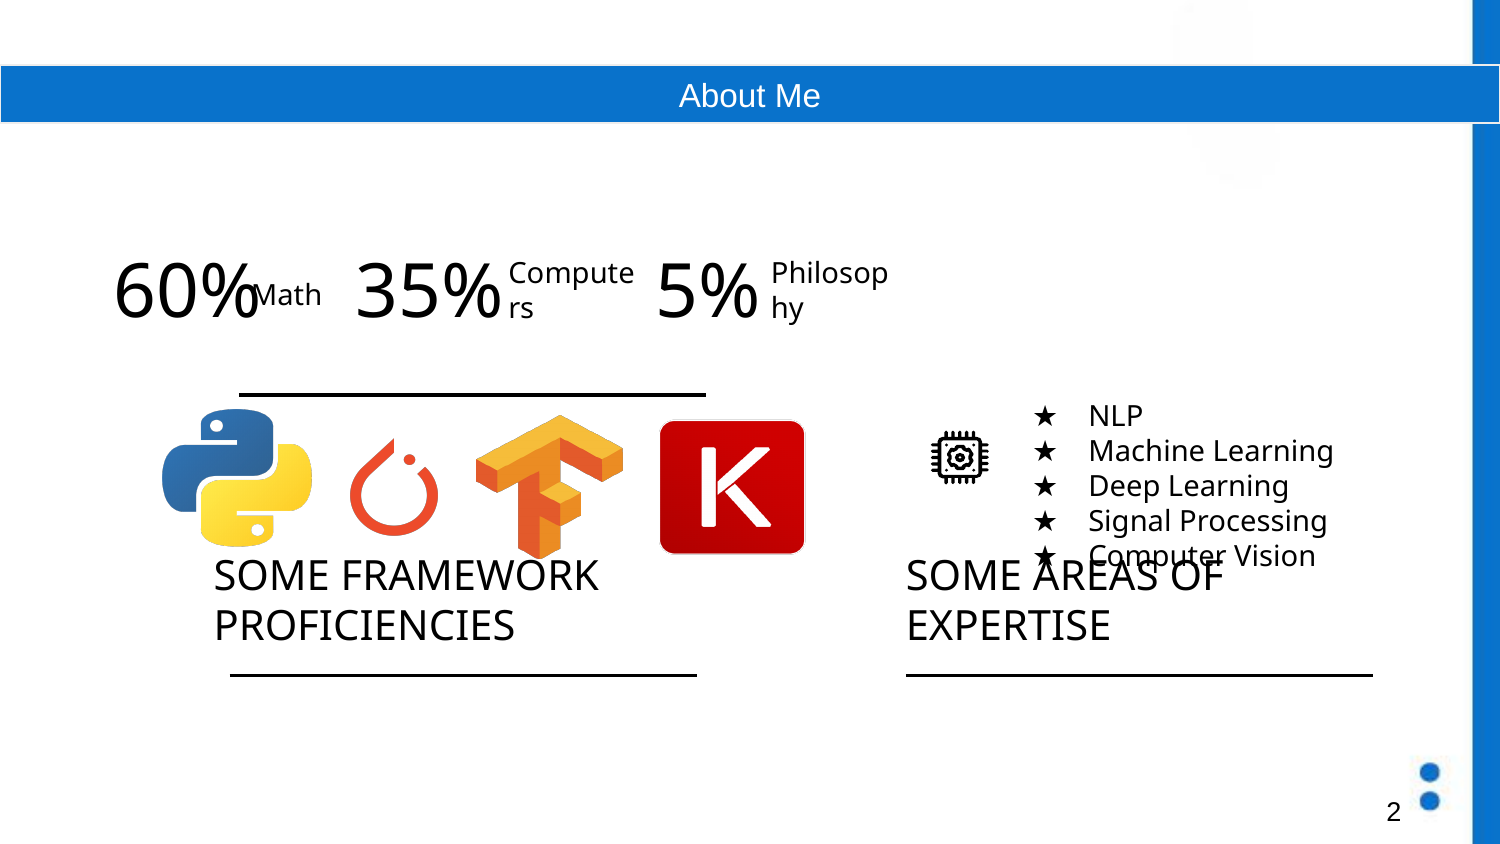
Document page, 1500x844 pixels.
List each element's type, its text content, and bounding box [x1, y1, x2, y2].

text_box About Me [0, 65, 1500, 123]
text_box 60% [113, 244, 337, 333]
slide_number ‹#› [1326, 779, 1417, 844]
text_box SOME AREAS OF EXPERTISE [905, 614, 1361, 650]
text_box 5% [655, 244, 879, 333]
text_box Math [250, 276, 327, 311]
picture [0, 123, 1500, 844]
text_box 35% [355, 244, 579, 333]
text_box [930, 430, 990, 485]
text_box Philosophy [770, 271, 906, 306]
text_box SOME FRAMEWORK PROFICIENCIES [213, 560, 756, 649]
text_box Computers [508, 271, 644, 306]
picture [0, 0, 1500, 65]
text_box NLP Machine Learning Deep Learning Signal Processing Computer Vision [1013, 484, 1417, 573]
